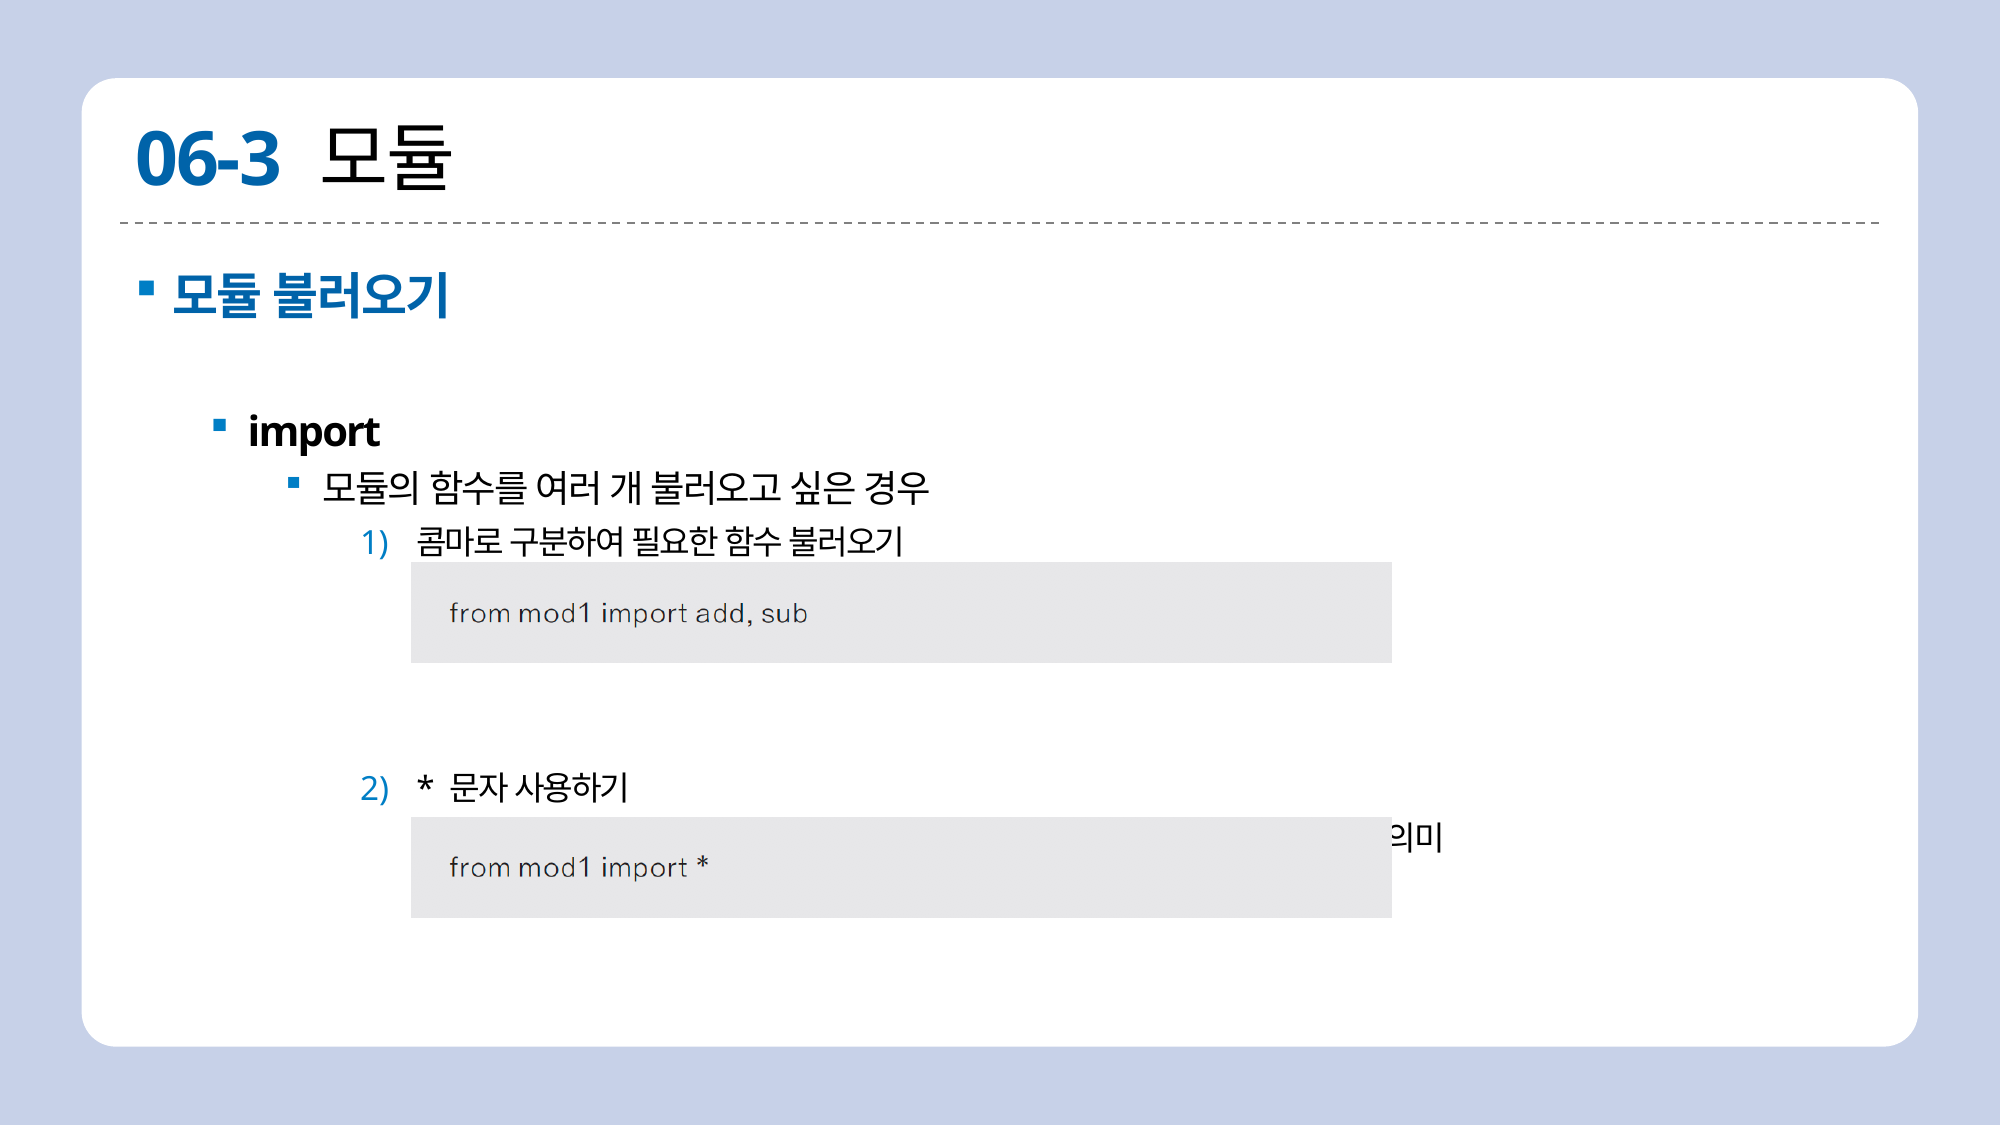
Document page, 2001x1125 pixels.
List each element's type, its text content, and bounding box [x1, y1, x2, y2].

picture [411, 817, 1392, 918]
picture [411, 562, 1392, 663]
title 06-3 모듈 [120, 109, 1880, 209]
list 모듈 불러오기 import 모듈의 함수를 여러 개 불러오고 싶은 경우 콤마로 구분하여 필요한 함수 불러오기 * 문자 사용하기 * 문자는 ‘모든 것’이라는 뜻으로, 모듈 내의 모든 함수를 불러오겠다는 의미 [120, 257, 1880, 1009]
